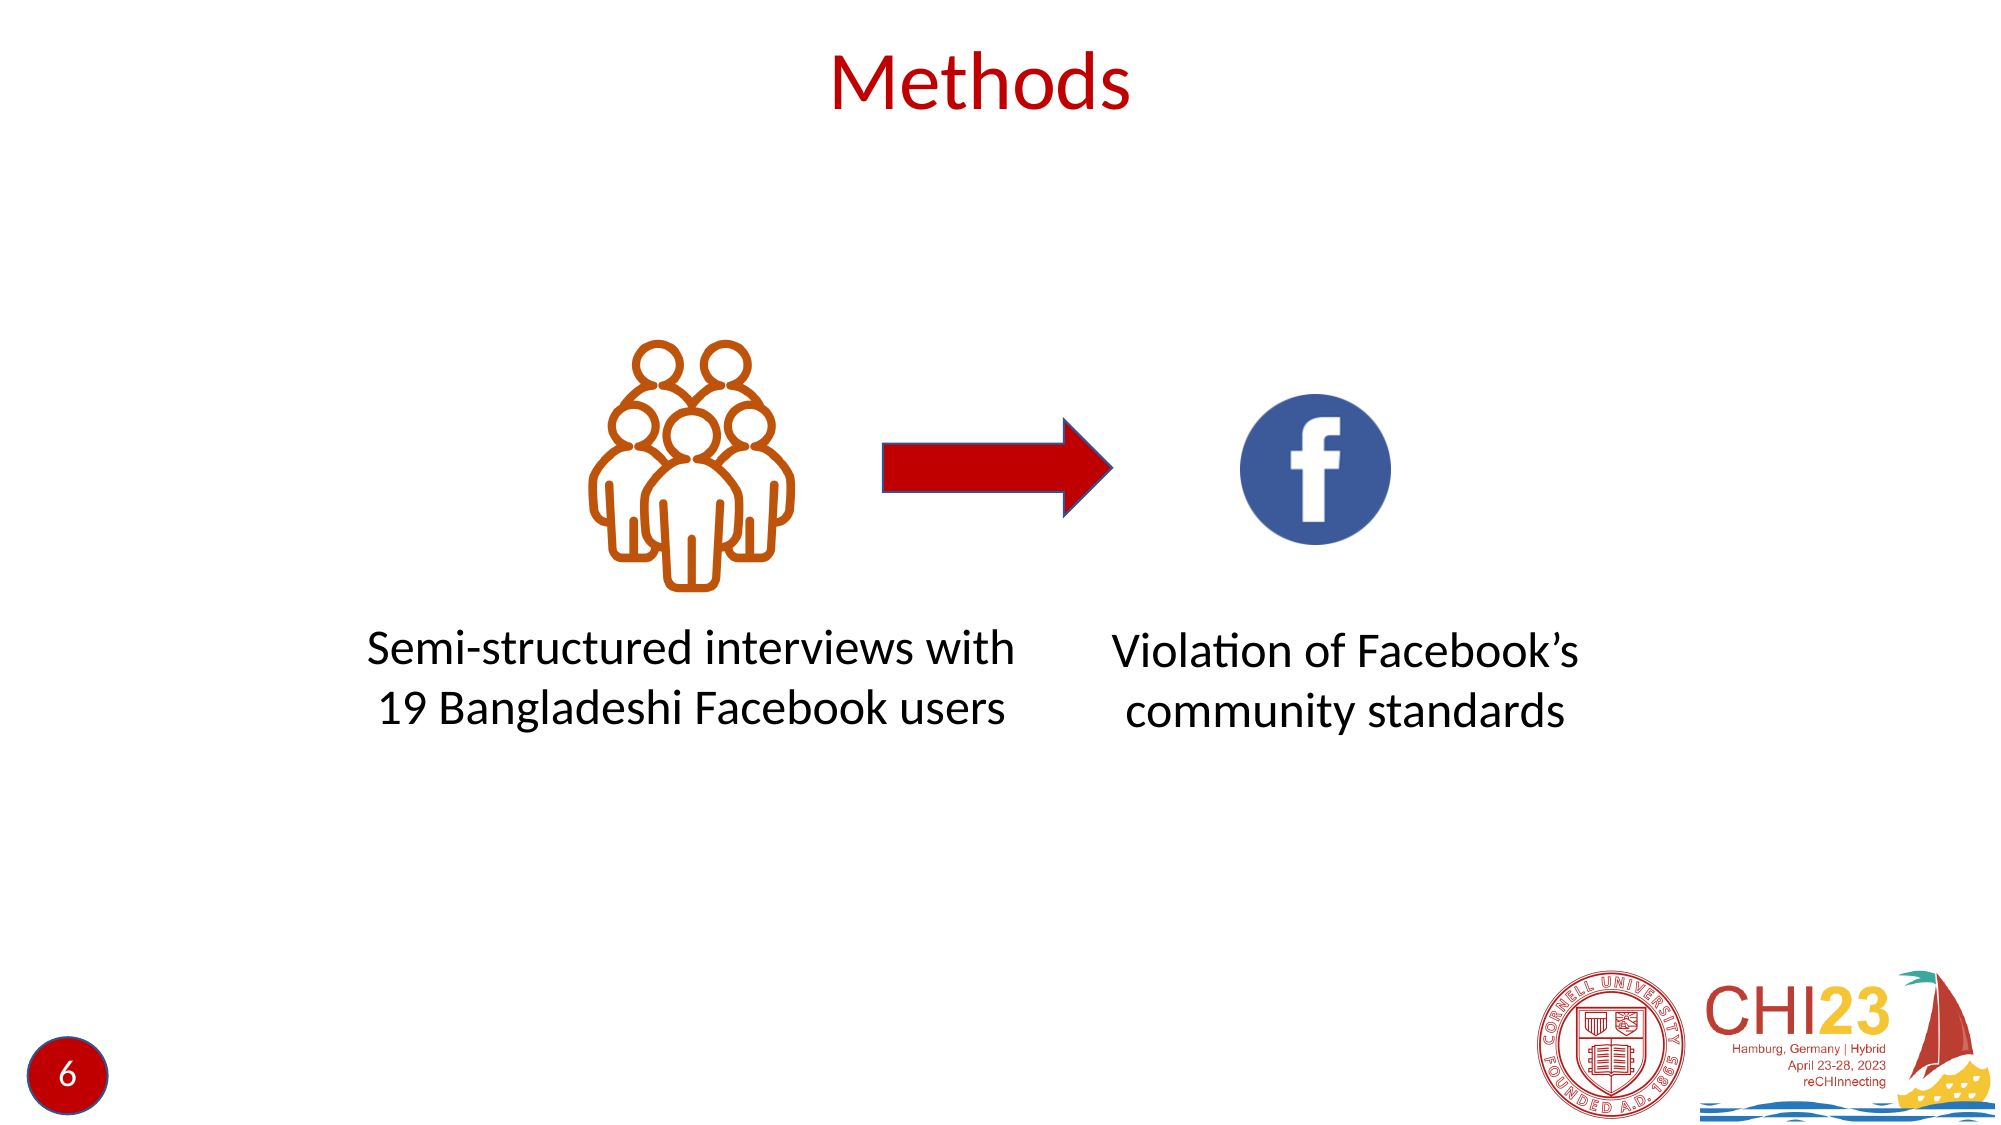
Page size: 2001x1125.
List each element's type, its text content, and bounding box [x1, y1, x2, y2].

text_box Semi-structured interviews with 19 Bangladeshi Facebook users [350, 607, 1033, 743]
text_box [881, 417, 1114, 519]
text_box Violation of Facebook’s community standards [1004, 610, 1687, 746]
picture [1240, 394, 1391, 545]
picture [1532, 966, 1691, 1125]
picture [1700, 966, 1995, 1125]
slide_number 6 [18, 1037, 118, 1106]
picture [523, 331, 860, 608]
text_box Methods [691, 18, 1270, 134]
